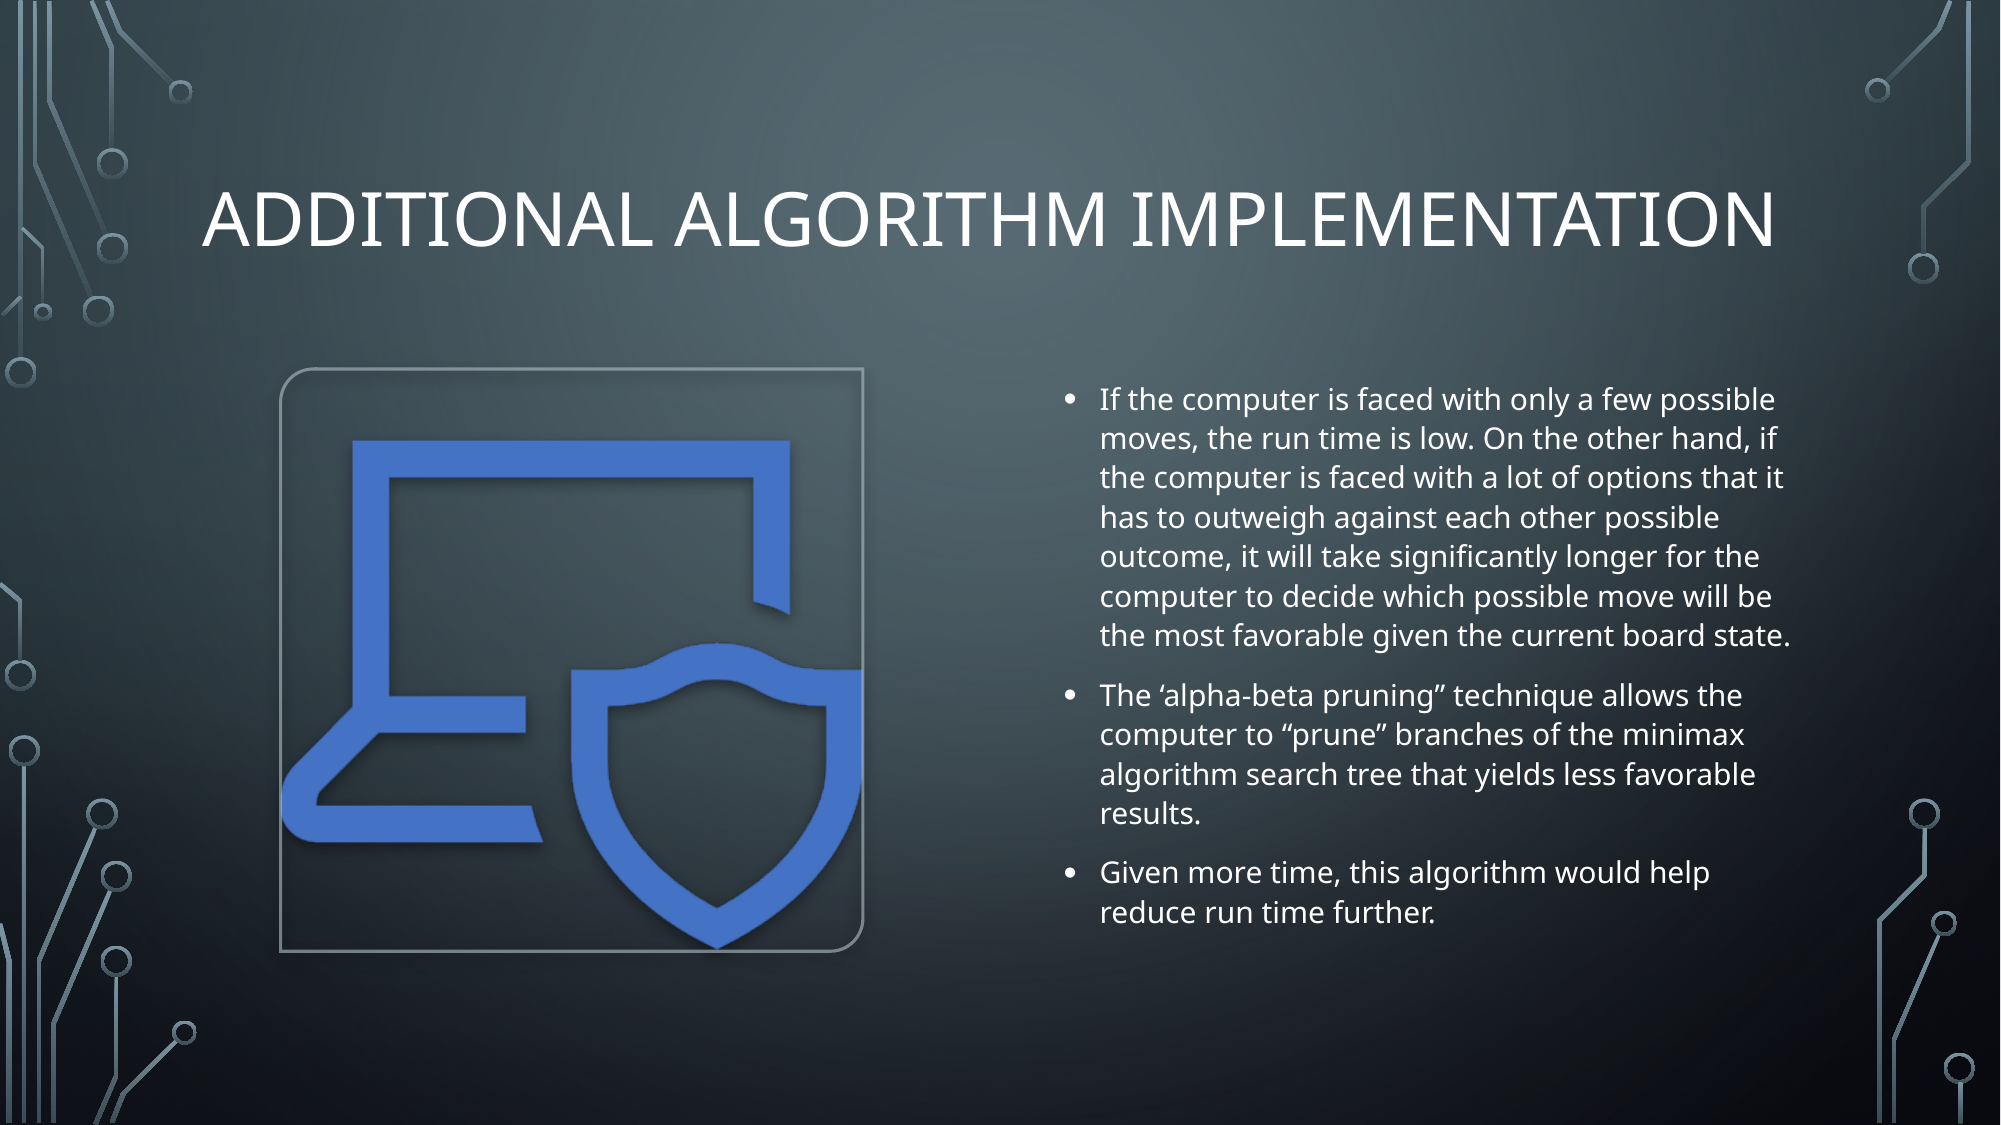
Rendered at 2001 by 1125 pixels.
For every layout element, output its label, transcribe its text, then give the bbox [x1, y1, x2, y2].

picture [280, 368, 864, 952]
list If the computer is faced with only a few possible moves, the run time is low. On the other hand, if the computer is faced with a lot of options that it has to outweigh against each other possible outcome, it will take significantly longer for the computer to decide which possible move will be the most favorable given the current board state. The ‘alpha-beta pruning” technique allows the computer to “prune” branches of the minimax algorithm search tree that yields less favorable results. Given more time, this algorithm would help reduce run time further. [1039, 369, 1813, 950]
title Additional algorithm implementation [187, 101, 1813, 344]
